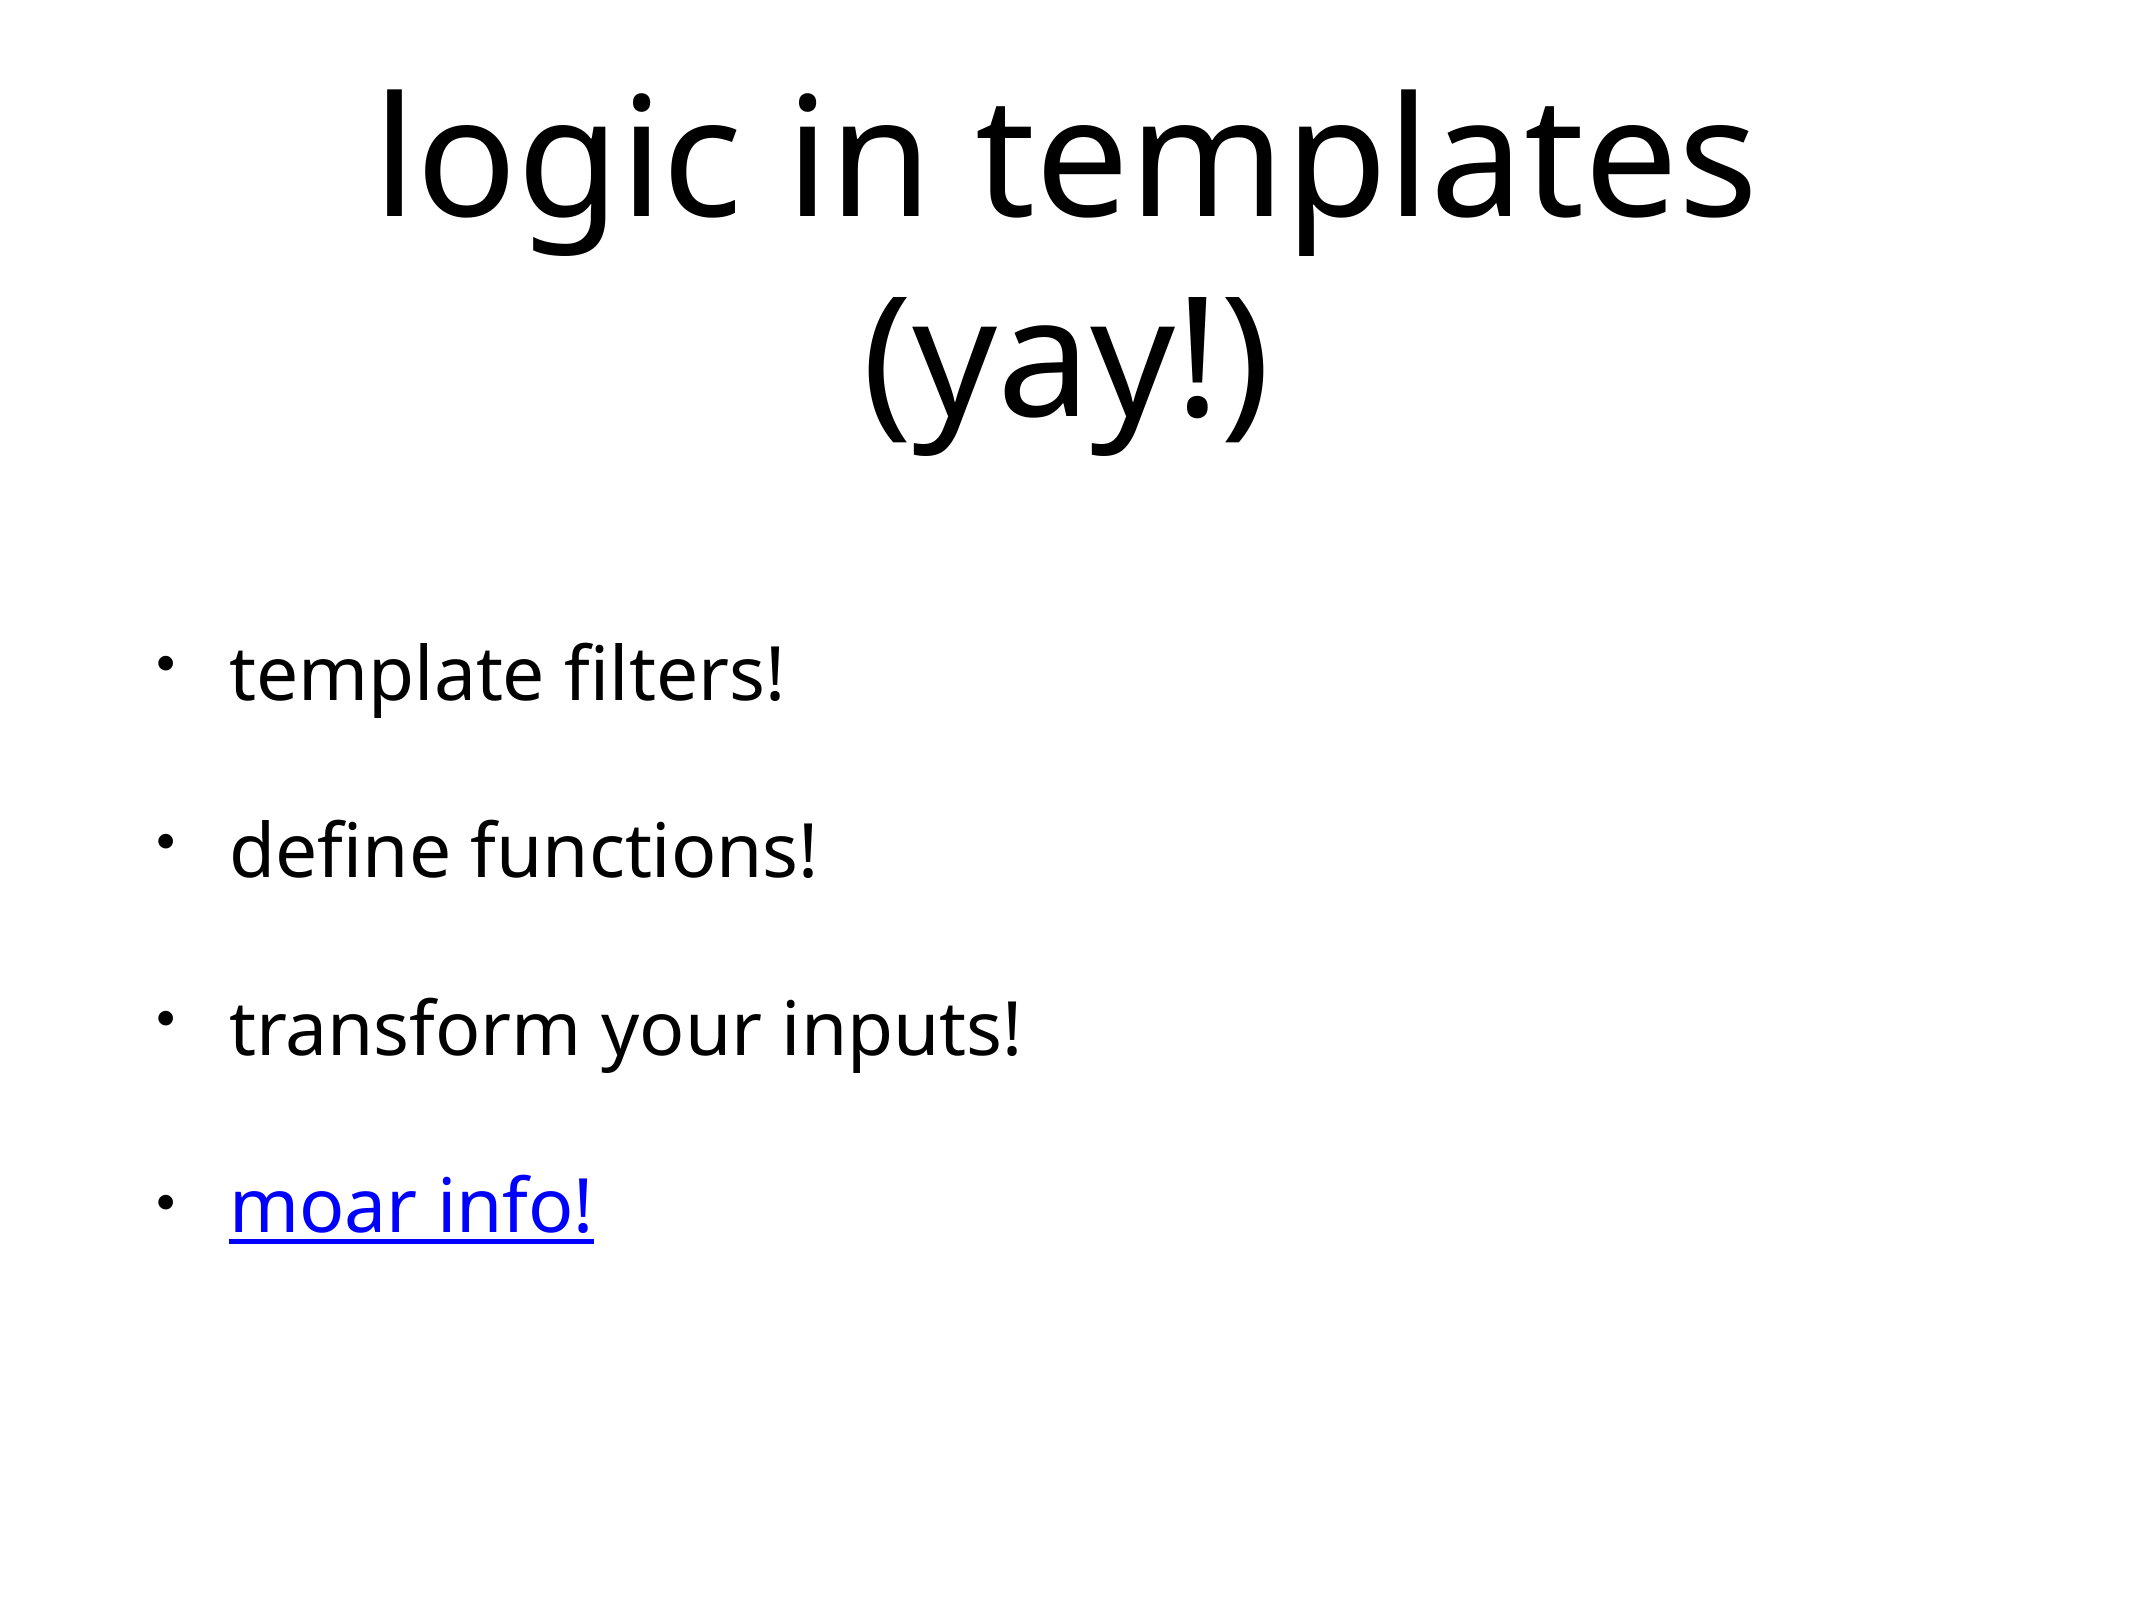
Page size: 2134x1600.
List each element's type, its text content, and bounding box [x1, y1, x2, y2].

list template filters! define functions! transform your inputs! moar info! [155, 426, 1978, 1459]
title logic in templates (yay!) [155, 72, 1978, 426]
